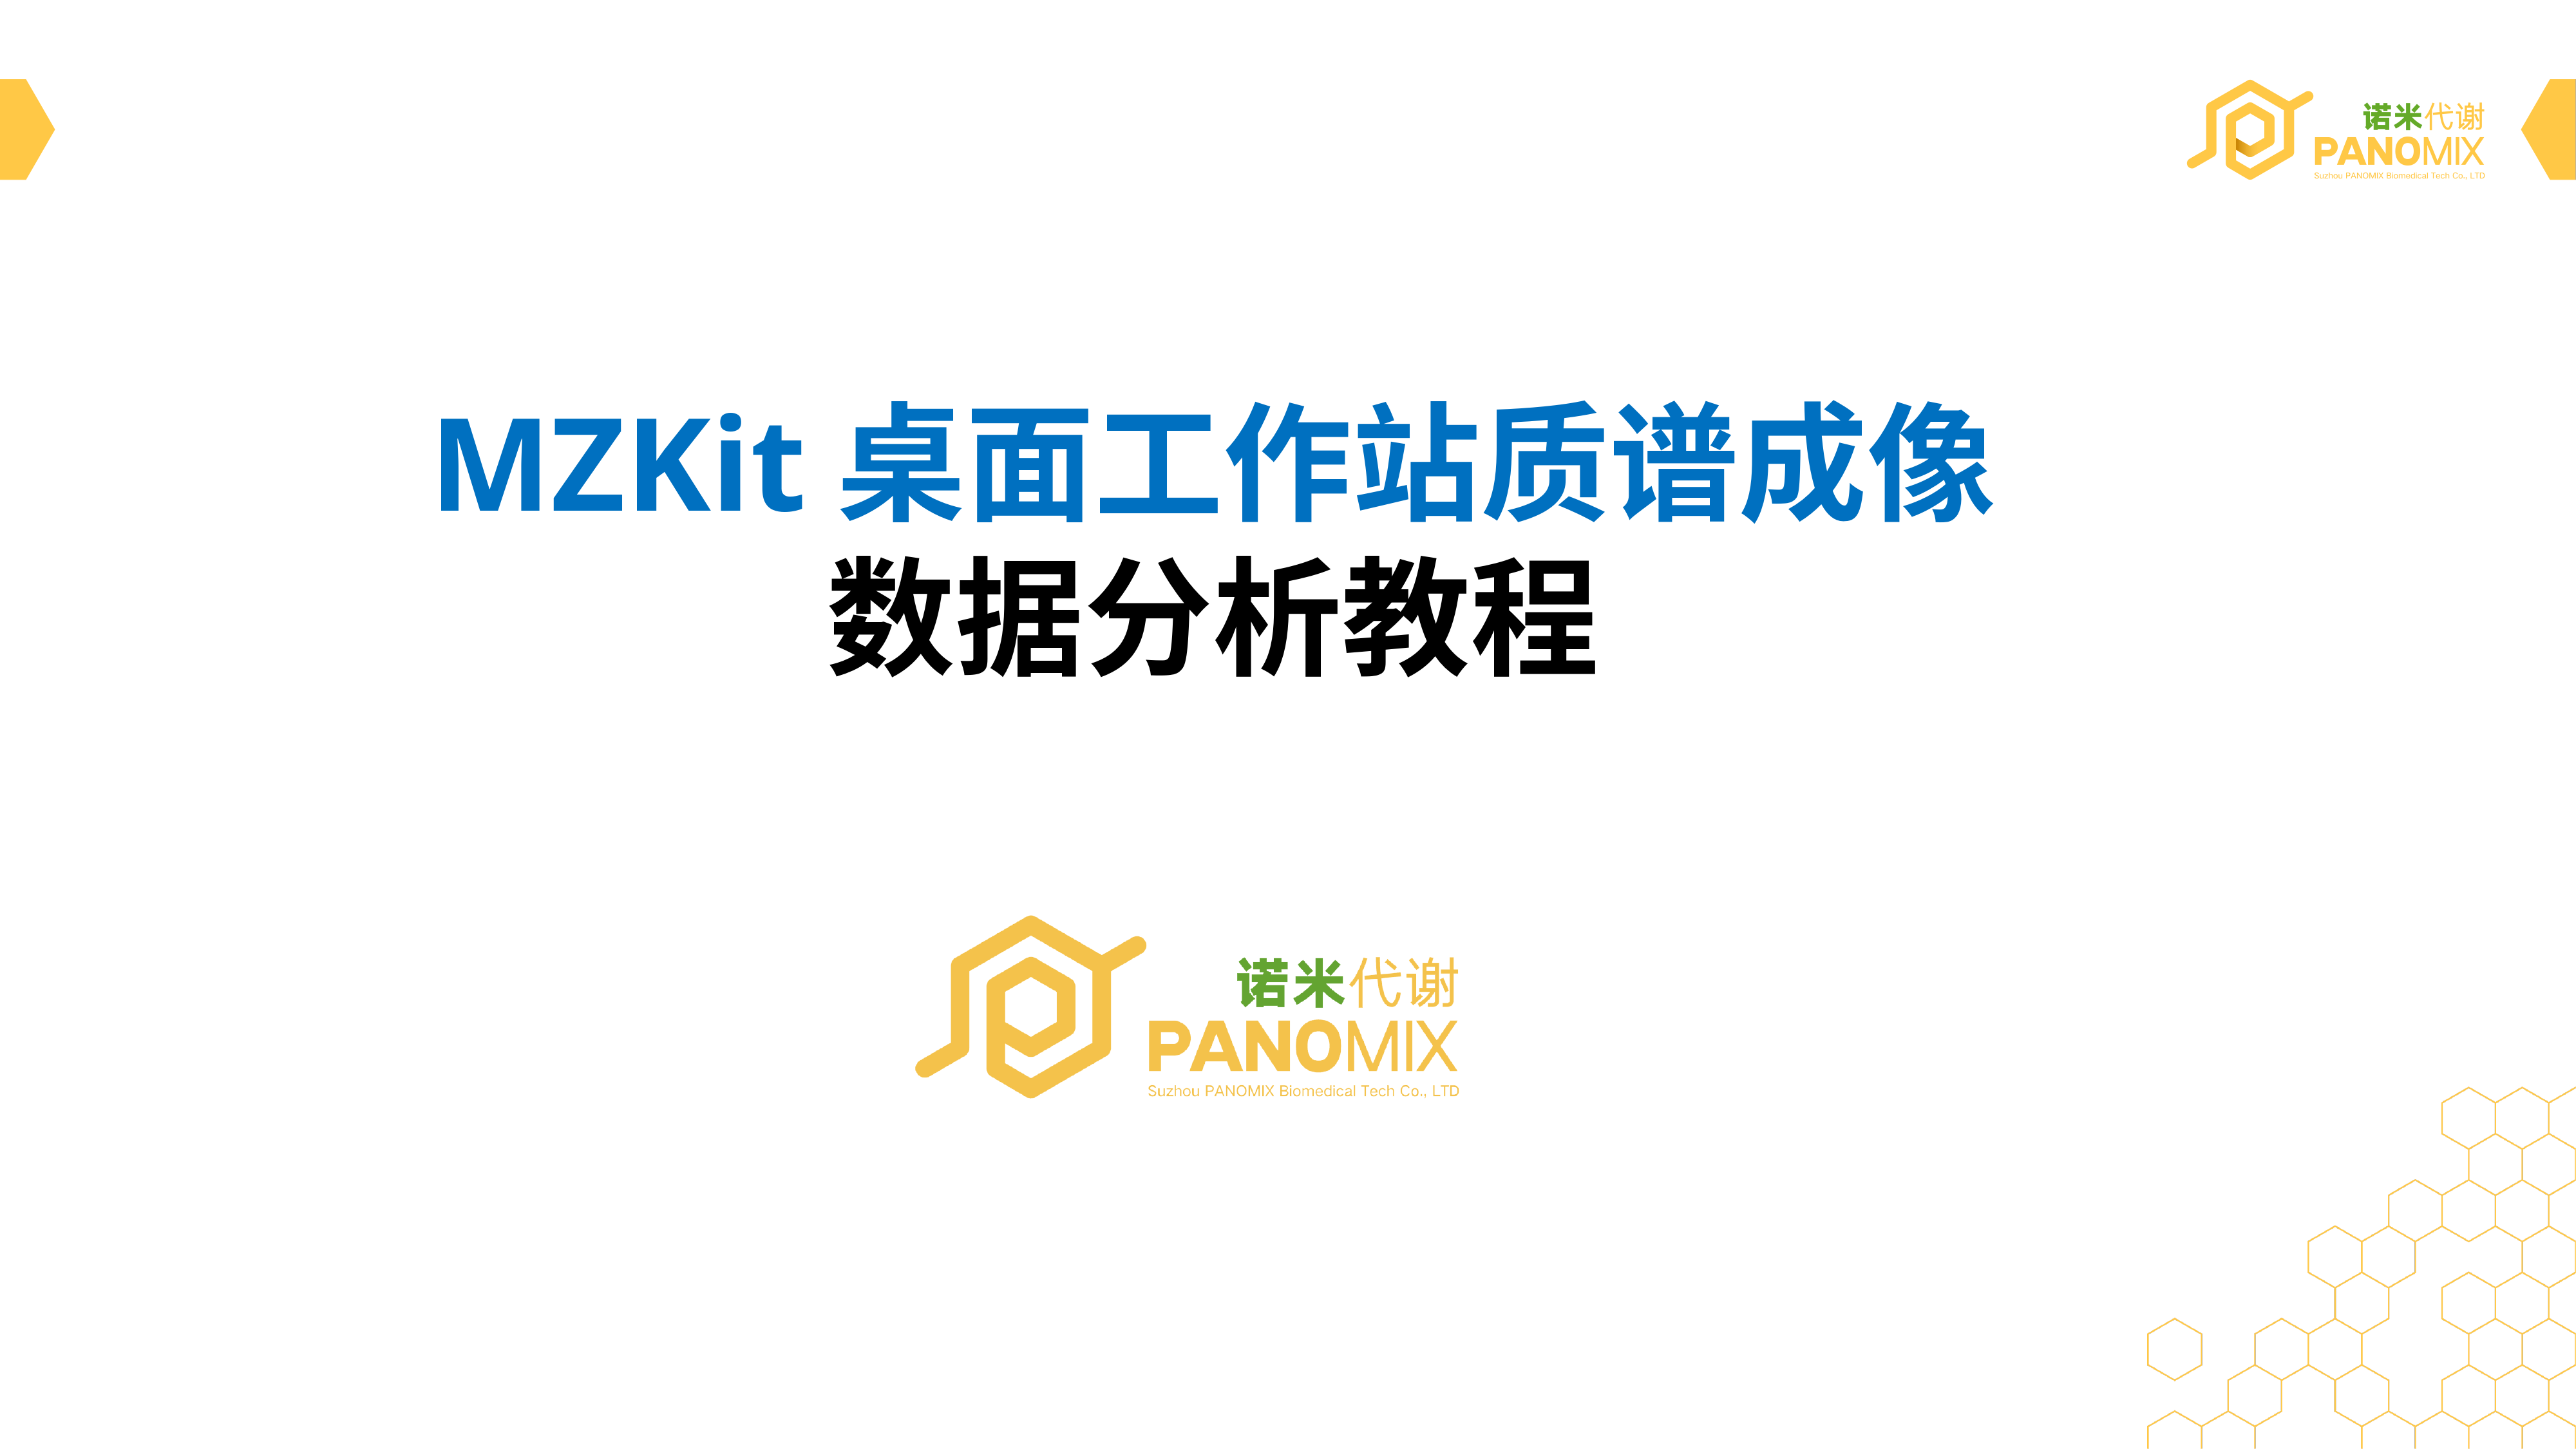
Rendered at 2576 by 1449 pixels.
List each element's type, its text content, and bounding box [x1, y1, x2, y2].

text_box MZKit桌面工作站质谱成像 数据分析教程 [424, 377, 2002, 851]
picture [0, 79, 2576, 181]
picture [914, 914, 1459, 1099]
picture [2147, 1086, 2576, 1449]
